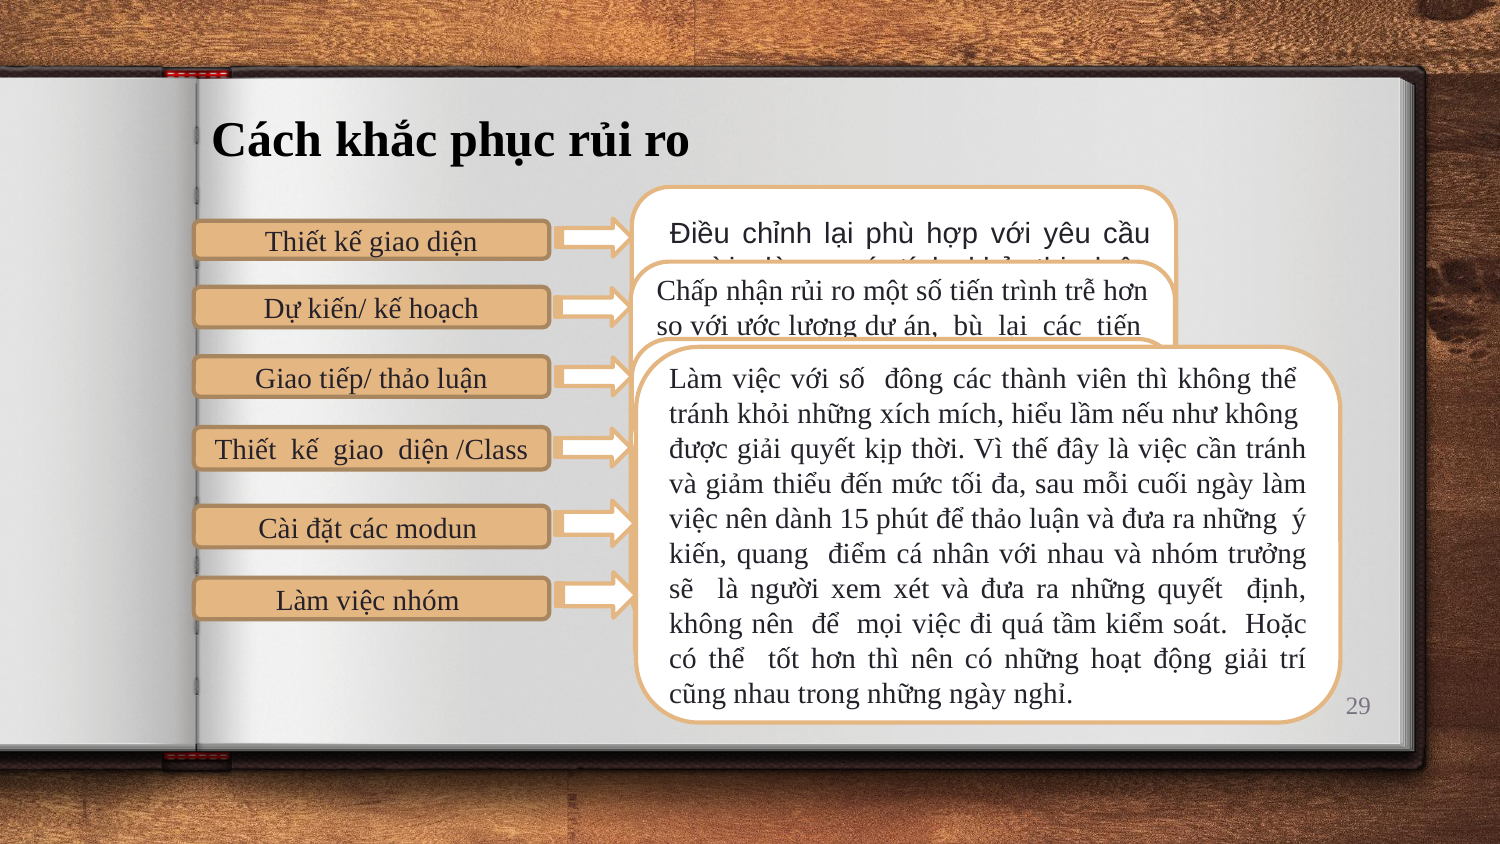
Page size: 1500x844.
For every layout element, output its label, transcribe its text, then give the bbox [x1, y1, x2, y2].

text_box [554, 261, 1176, 338]
picture [0, 0, 1500, 844]
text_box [555, 338, 1177, 346]
slide_number 29 [1295, 672, 1386, 737]
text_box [555, 346, 1341, 723]
text_box Làm việc nhóm [191, 575, 548, 622]
text_box Dự kiến/ kế hoạch [191, 284, 548, 330]
text_box Cài đặt các modun [191, 503, 548, 550]
text_box Thiết kế giao diện /Class [191, 424, 548, 472]
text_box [555, 186, 1177, 263]
text_box Giao tiếp/ thảo luận [191, 354, 548, 399]
text_box Cách khắc phục rủi ro [196, 98, 707, 174]
text_box Thiết kế giao diện [191, 218, 550, 261]
